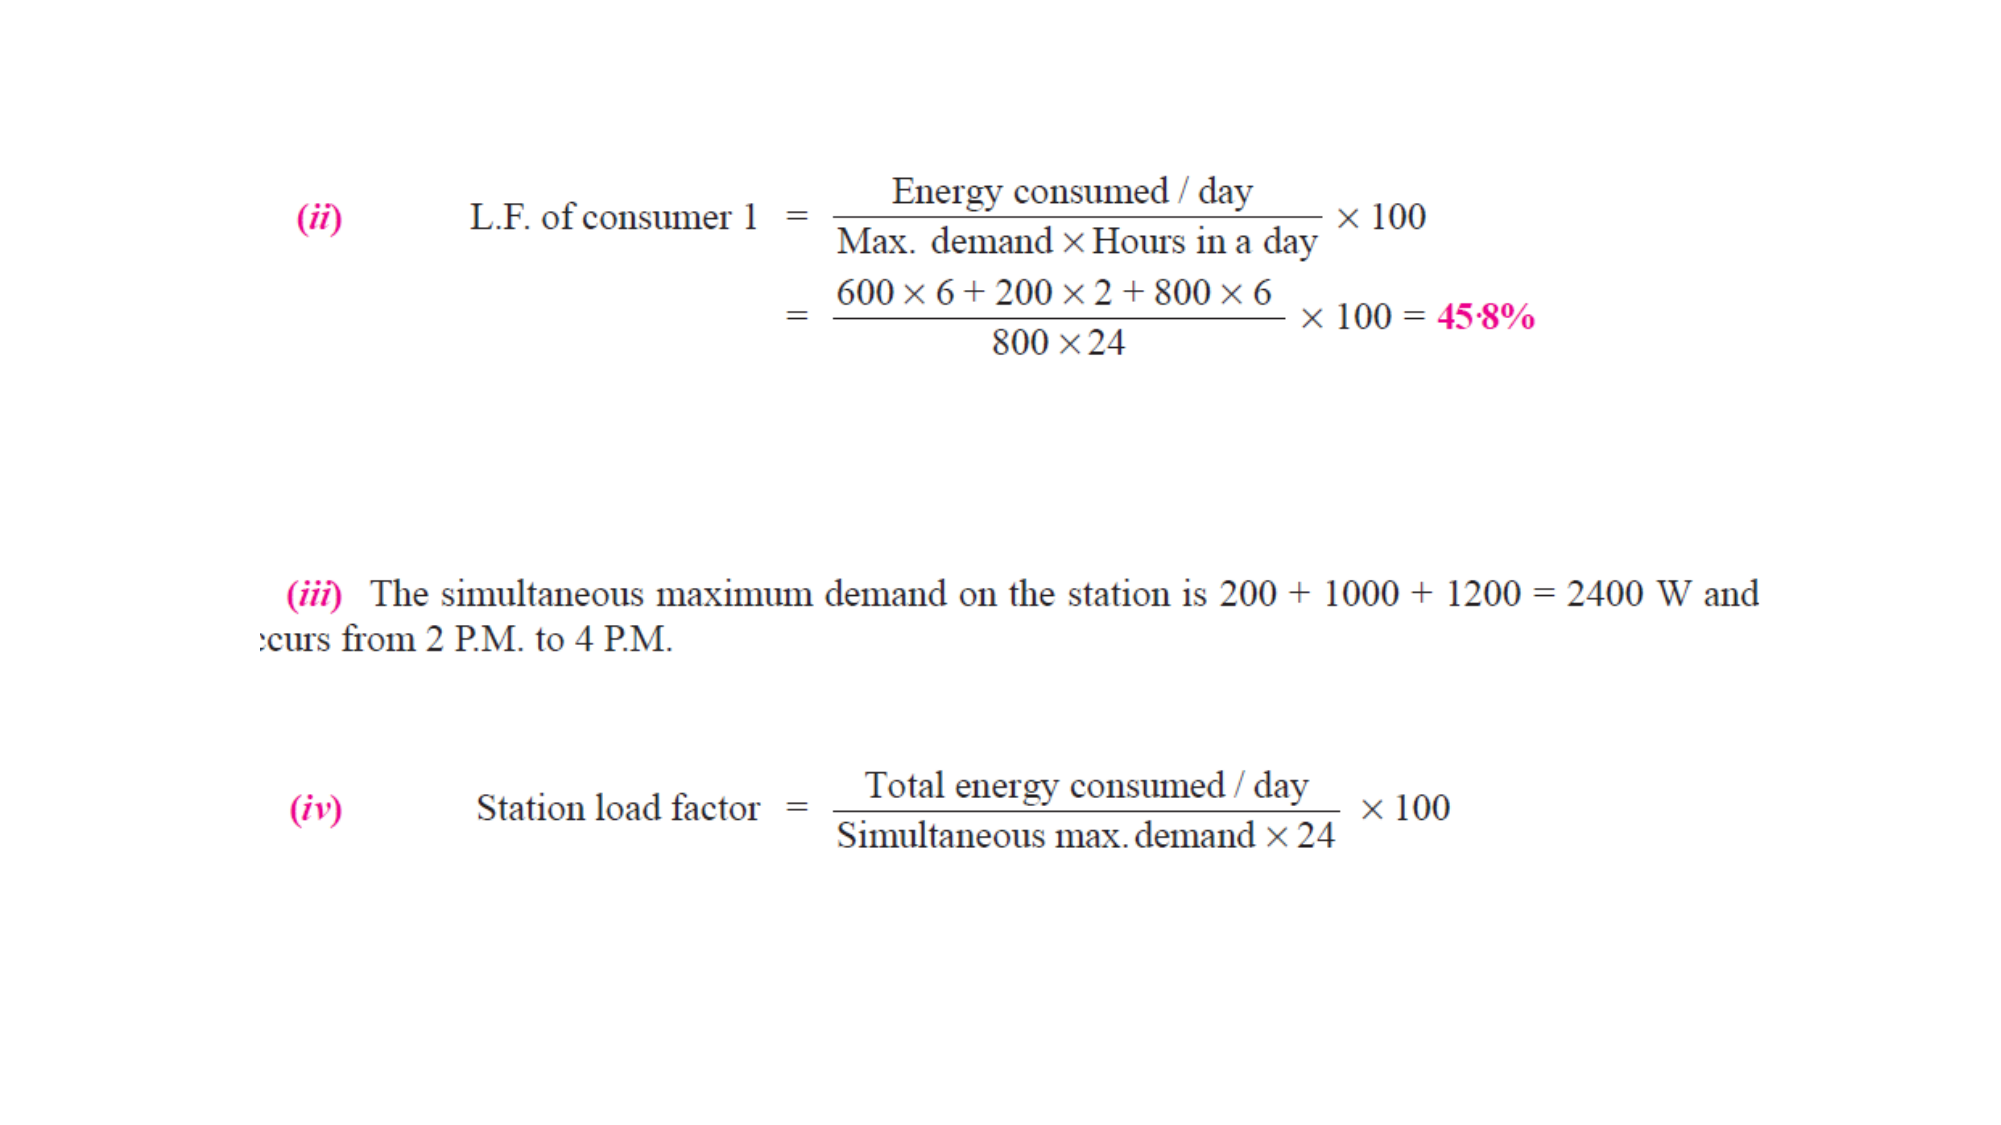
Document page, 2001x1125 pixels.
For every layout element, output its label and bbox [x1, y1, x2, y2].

picture [260, 165, 1764, 960]
